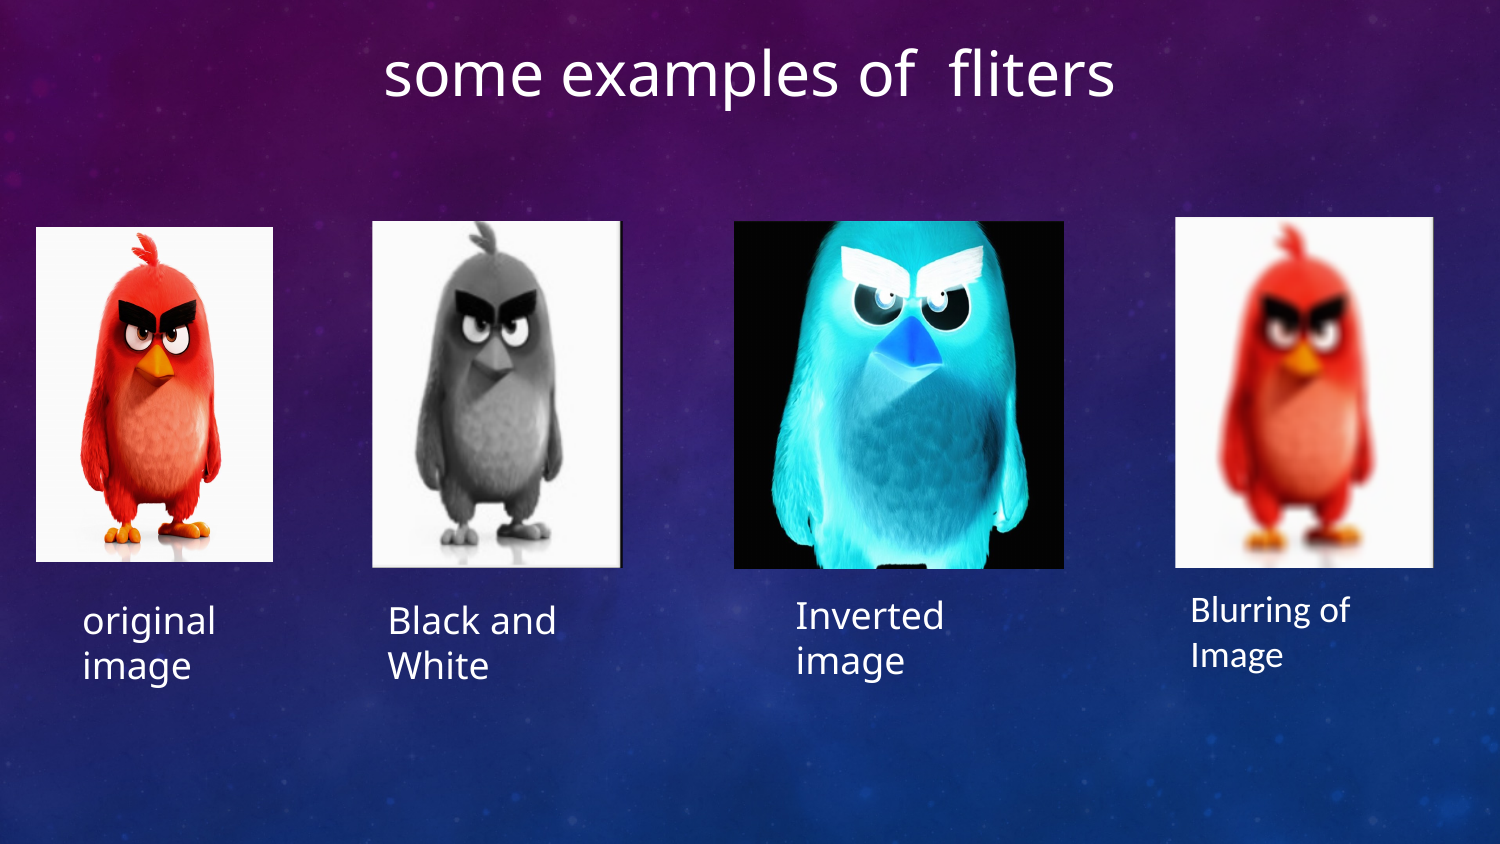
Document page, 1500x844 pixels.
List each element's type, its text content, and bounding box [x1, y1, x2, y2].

text_box original image [67, 582, 297, 703]
text_box Blurring of Image [1175, 577, 1372, 683]
text_box Inverted image [780, 577, 1064, 698]
picture [0, 0, 1500, 844]
text_box Black and White [372, 582, 655, 703]
text_box some examples of fliters [235, 18, 1265, 124]
